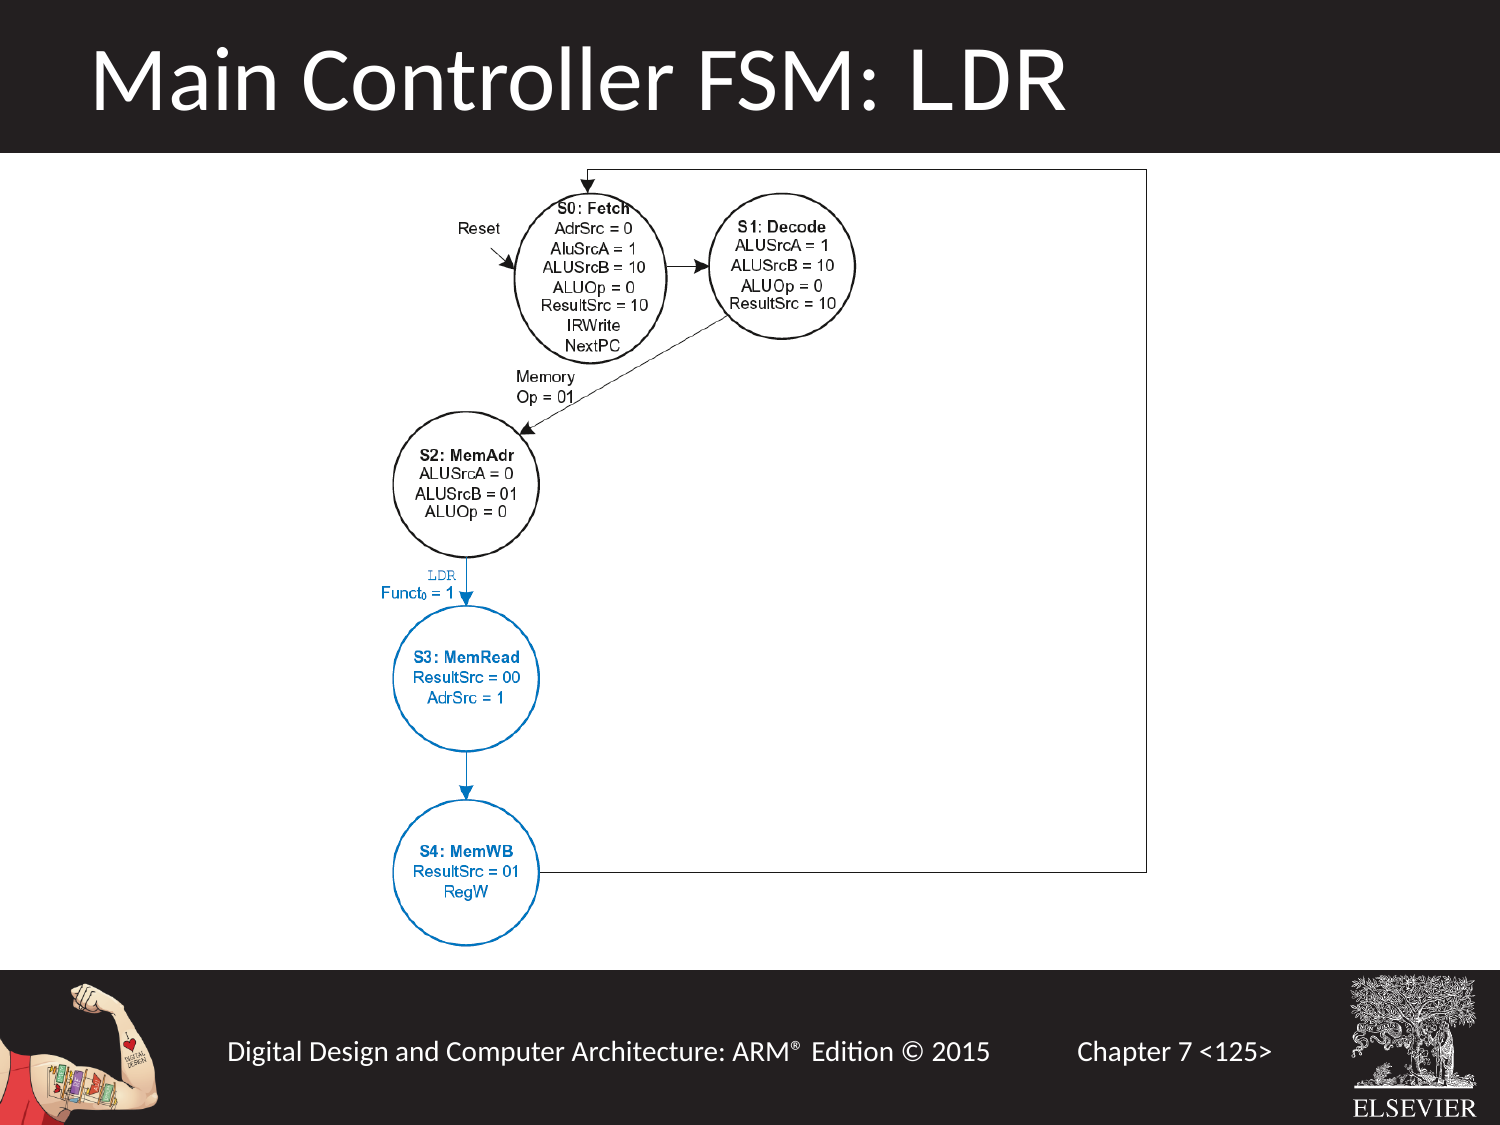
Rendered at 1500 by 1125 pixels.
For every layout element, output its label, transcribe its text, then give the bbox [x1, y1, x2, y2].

text_box Main Controller FSM: LDR [75, 11, 1375, 136]
picture [0, 979, 163, 1125]
picture [356, 164, 1151, 951]
picture [1350, 974, 1477, 1117]
